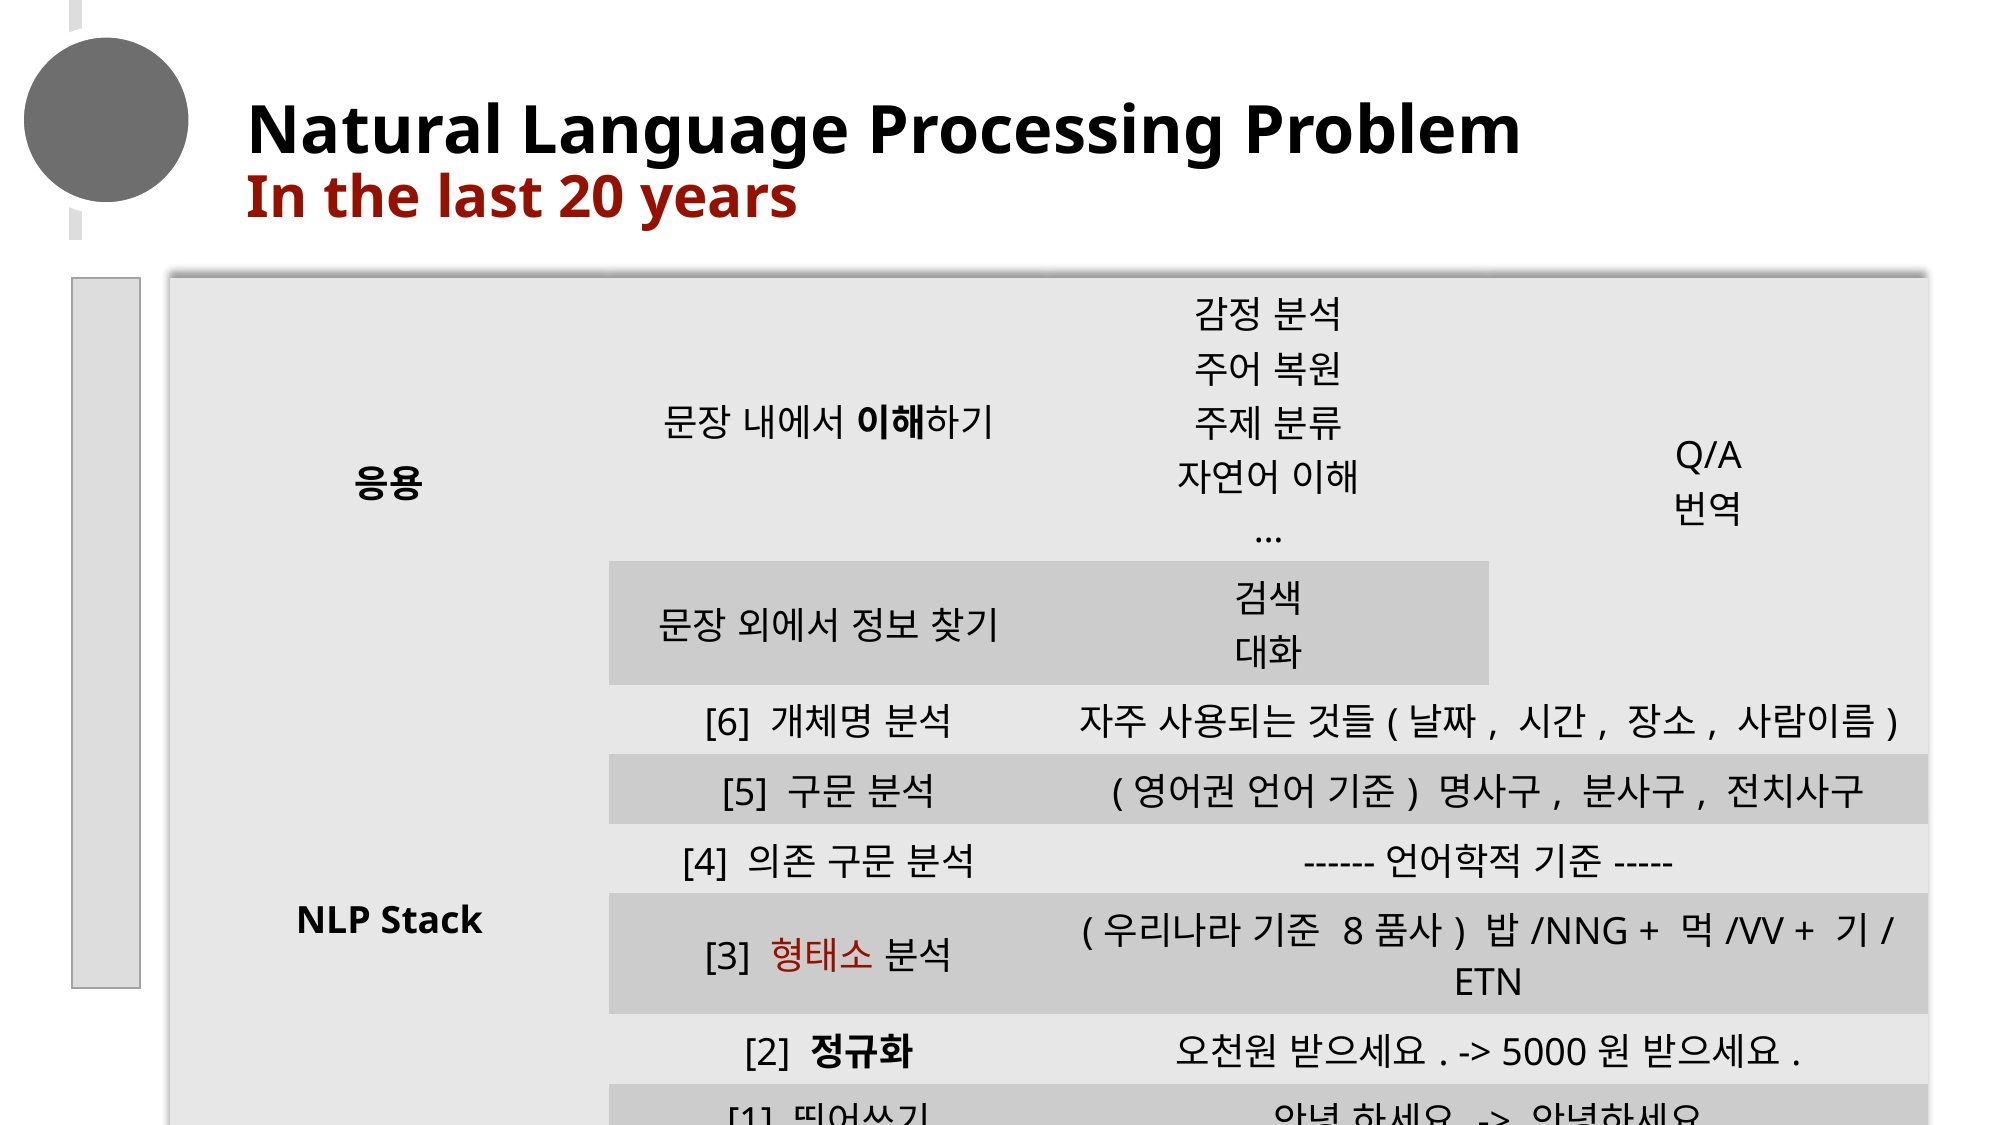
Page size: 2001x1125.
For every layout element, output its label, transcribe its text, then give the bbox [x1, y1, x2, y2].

table_cell 오천원 받으세요. -> 5000원 받으세요. [1049, 1014, 1928, 1084]
table_cell ------언어학적 기준----- [1049, 824, 1928, 893]
table_cell [2] 정규화 [609, 1014, 1049, 1084]
text_box [71, 277, 141, 989]
table_cell 검색 대화 [1049, 561, 1489, 685]
table_header 감정 분석 주어 복원 주제 분류 자연어 이해 … [1049, 278, 1489, 561]
text_box Natural Language Processing Problem In the last 20 years [231, 47, 1958, 278]
table_cell (우리나라 기준 8품사) 밥/NNG + 먹/VV + 기/ETN [1049, 893, 1928, 1014]
table_cell [5] 구문 분석 [609, 754, 1049, 824]
table_cell 문장 외에서 정보 찾기 [609, 561, 1049, 685]
table_cell (영어권 언어 기준) 명사구, 분사구, 전치사구 [1049, 754, 1928, 824]
table_cell [4] 의존 구문 분석 [609, 824, 1049, 893]
table_cell [1] 띄어쓰기 [609, 1084, 1049, 1125]
table_cell NLP Stack [170, 685, 609, 1125]
table_cell [6] 개체명 분석 [609, 685, 1049, 754]
table_cell 안녕 하세요 -> 안녕하세요 [1049, 1084, 1928, 1125]
table_header Q/A 번역 [1489, 278, 1928, 685]
table_cell [3] 형태소 분석 [609, 893, 1049, 1014]
table_header 문장 내에서 이해하기 [609, 278, 1049, 561]
table_cell 자주 사용되는 것들(날짜, 시간, 장소, 사람이름) [1049, 685, 1928, 754]
table_header 응용 [170, 278, 609, 685]
